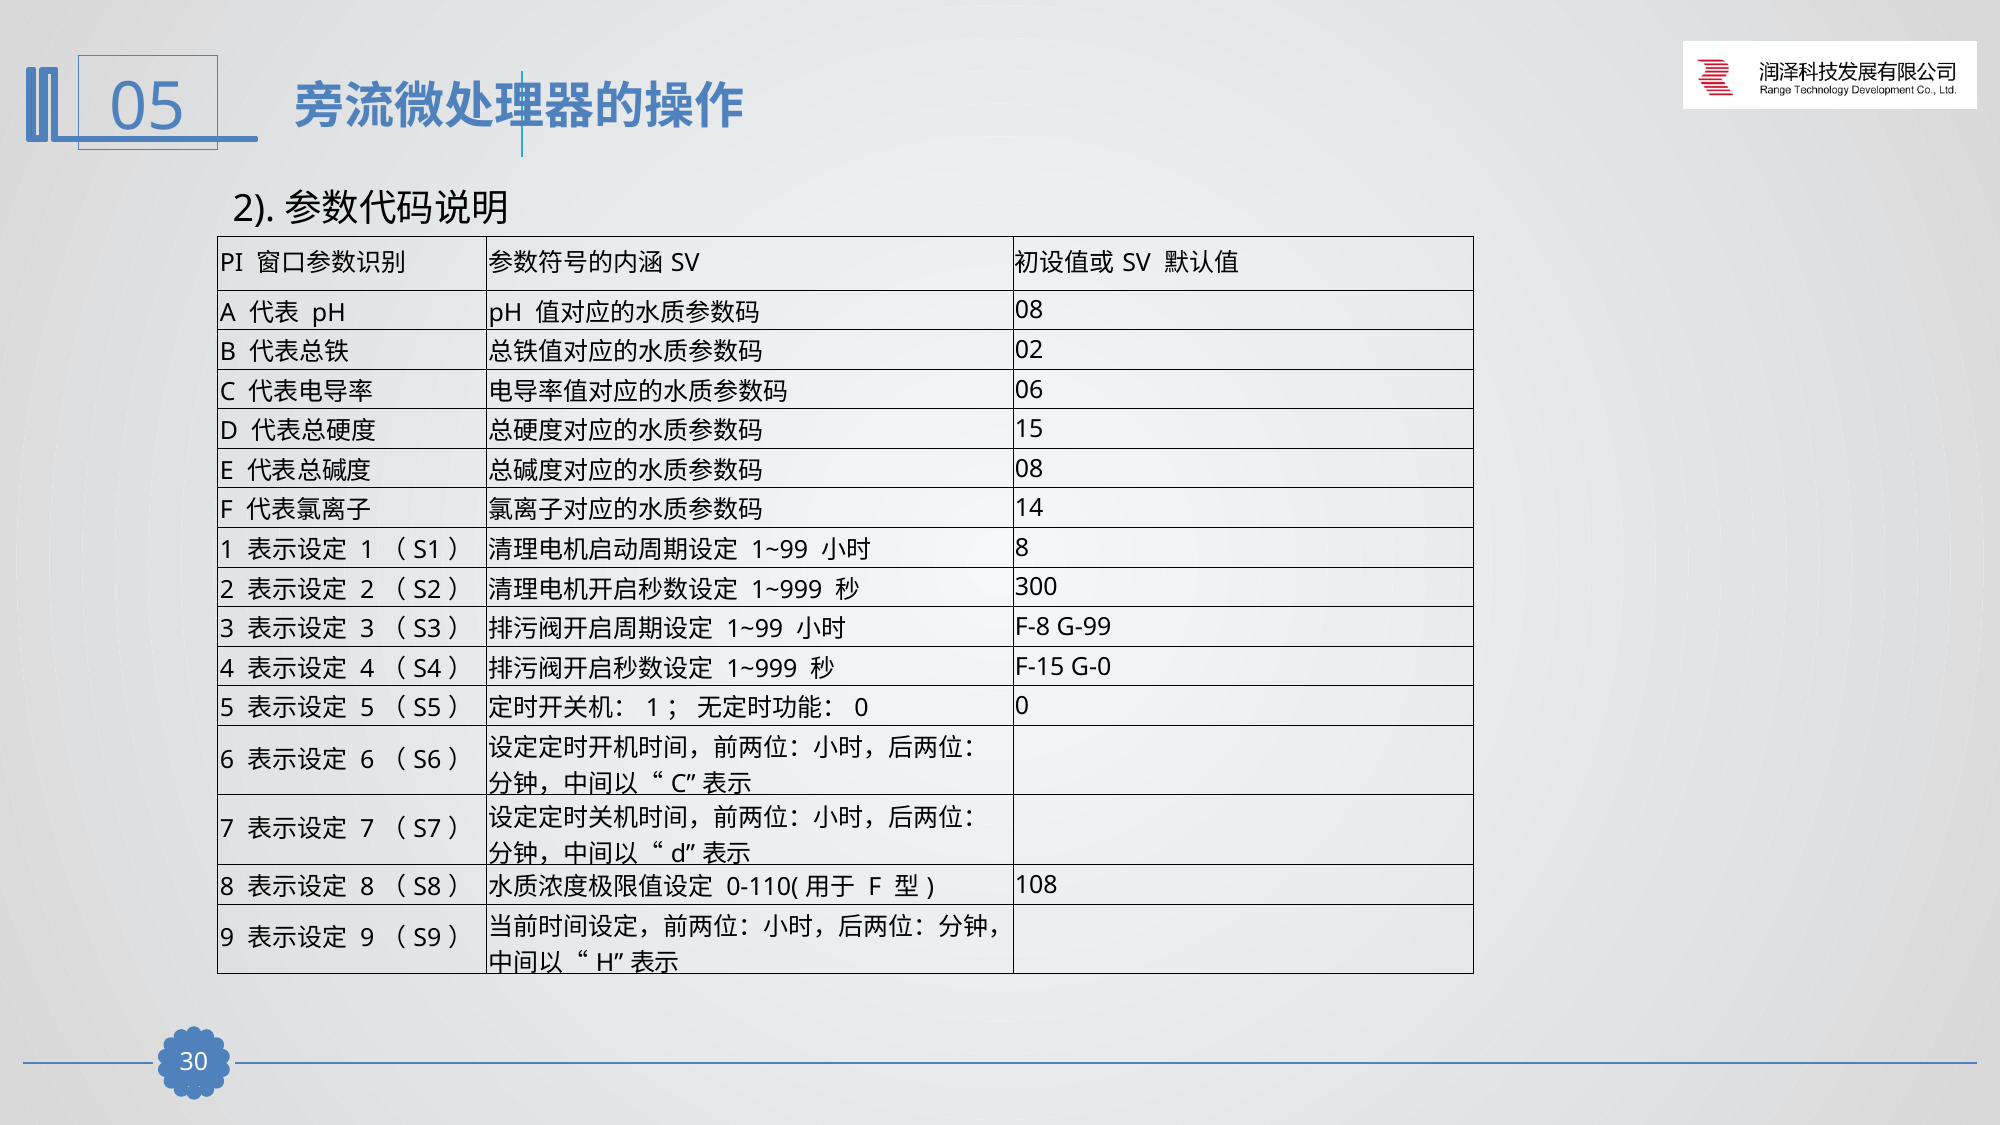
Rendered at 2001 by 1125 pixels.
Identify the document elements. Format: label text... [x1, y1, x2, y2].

table_cell [1014, 795, 1473, 864]
table_cell 9 表示设定 9（S9） [218, 905, 486, 973]
table_header PI 窗口参数识别 [218, 237, 486, 290]
table_cell 总铁值对应的水质参数码 [487, 330, 1013, 369]
table_cell 15 [1014, 409, 1473, 448]
table_cell D 代表总硬度 [218, 409, 486, 448]
table_cell 7 表示设定 7（S7） [218, 795, 486, 864]
table_cell 08 [1014, 291, 1473, 329]
table_cell 0 [1014, 686, 1473, 725]
table_header 参数符号的内涵SV [487, 237, 1013, 290]
text_box 旁流微处理器的操作 [279, 66, 1733, 142]
table_cell 当前时间设定，前两位：小时，后两位：分钟，中间以“H”表示 [487, 905, 1013, 973]
table_cell B 代表总铁 [218, 330, 486, 369]
table_cell 3 表示设定 3（S3） [218, 607, 486, 646]
table_cell 8 [1014, 528, 1473, 567]
table_cell 1 表示设定 1（S1） [218, 528, 486, 567]
table_cell 总硬度对应的水质参数码 [487, 409, 1013, 448]
table_cell F-15 G-0 [1014, 647, 1473, 685]
table_cell 2 表示设定 2（S2） [218, 568, 486, 606]
table_cell 8 表示设定 8（S8） [218, 865, 486, 904]
table_cell 排污阀开启秒数设定 1~999 秒 [487, 647, 1013, 685]
table_cell 6 表示设定 6（S6） [218, 726, 486, 794]
table_cell 06 [1014, 370, 1473, 408]
table_cell C 代表电导率 [218, 370, 486, 408]
table_cell A 代表 pH [218, 291, 486, 329]
table_cell [1014, 726, 1473, 794]
table_cell F 代表氯离子 [218, 488, 486, 527]
table_cell 清理电机启动周期设定 1~99 小时 [487, 528, 1013, 567]
table_cell 设定定时关机时间，前两位：小时，后两位：分钟，中间以“d”表示 [487, 795, 1013, 864]
text_box 2).参数代码说明 [217, 176, 989, 236]
table_cell 总碱度对应的水质参数码 [487, 449, 1013, 487]
picture [1683, 41, 1977, 109]
table_cell 08 [1014, 449, 1473, 487]
table_cell 排污阀开启周期设定 1~99 小时 [487, 607, 1013, 646]
table_cell 108 [1014, 865, 1473, 904]
table_cell 氯离子对应的水质参数码 [487, 488, 1013, 527]
table_cell 4 表示设定 4（S4） [218, 647, 486, 685]
table_cell 300 [1014, 568, 1473, 606]
slide_number 29 [169, 1039, 218, 1086]
table_cell [1014, 905, 1473, 973]
table_cell 设定定时开机时间，前两位：小时，后两位：分钟，中间以“C”表示 [487, 726, 1013, 794]
table_cell F-8 G-99 [1014, 607, 1473, 646]
table_cell 清理电机开启秒数设定 1~999 秒 [487, 568, 1013, 606]
table_cell 14 [1014, 488, 1473, 527]
table_header 初设值或SV 默认值 [1014, 237, 1473, 290]
table_cell 电导率值对应的水质参数码 [487, 370, 1013, 408]
table_cell 水质浓度极限值设定 0-110(用于 F 型) [487, 865, 1013, 904]
table_cell E 代表总碱度 [218, 449, 486, 487]
table_cell 定时开关机：1； 无定时功能：0 [487, 686, 1013, 725]
table_cell 5 表示设定 5（S5） [218, 686, 486, 725]
table_cell pH 值对应的水质参数码 [487, 291, 1013, 329]
table_cell 02 [1014, 330, 1473, 369]
